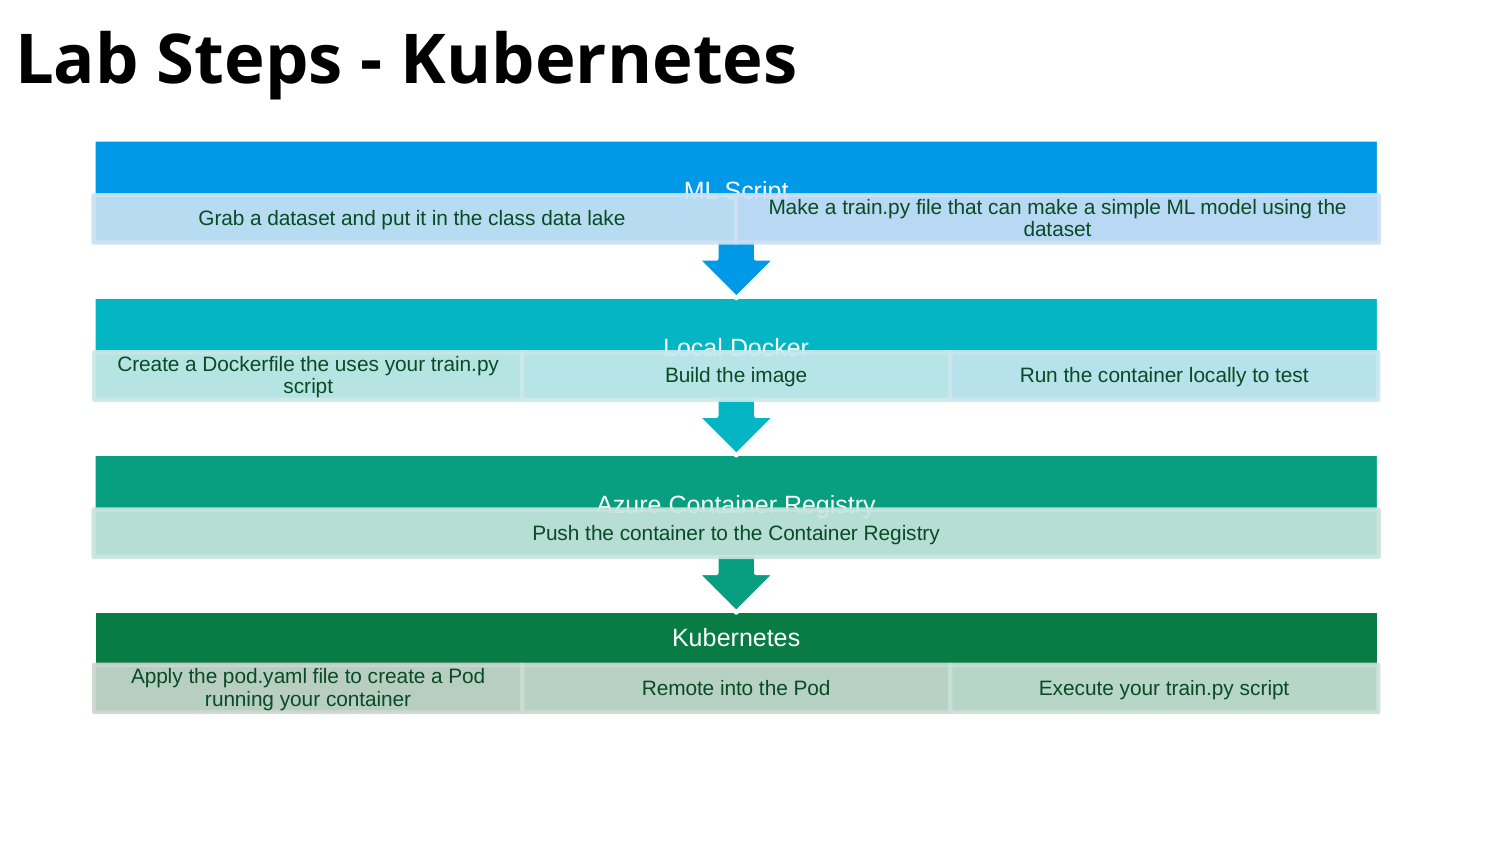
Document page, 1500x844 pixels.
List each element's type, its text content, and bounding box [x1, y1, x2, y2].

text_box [93, 138, 1380, 715]
title Lab Steps - Kubernetes [0, 0, 1037, 105]
